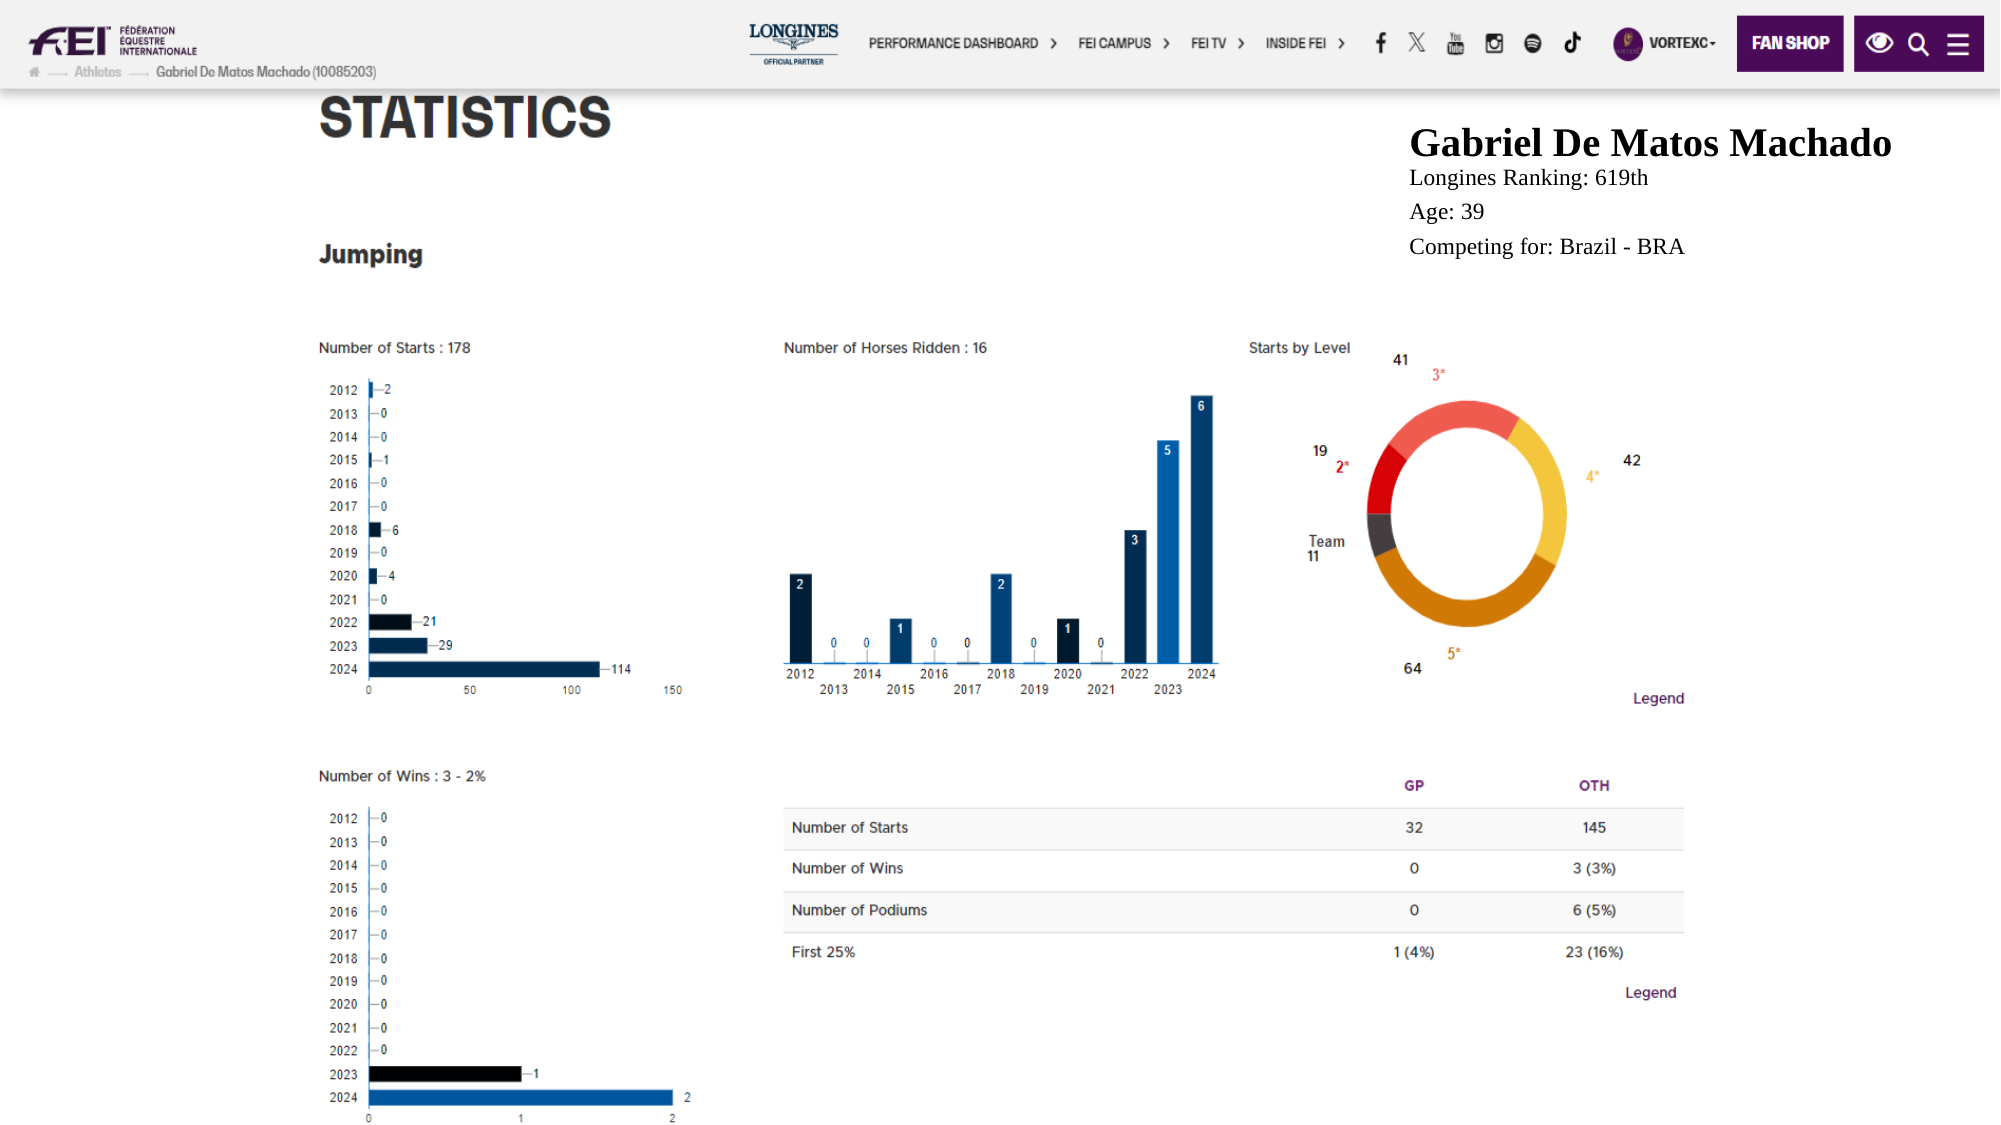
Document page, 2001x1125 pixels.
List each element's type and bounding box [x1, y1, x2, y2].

list [0, 0, 2000, 1125]
